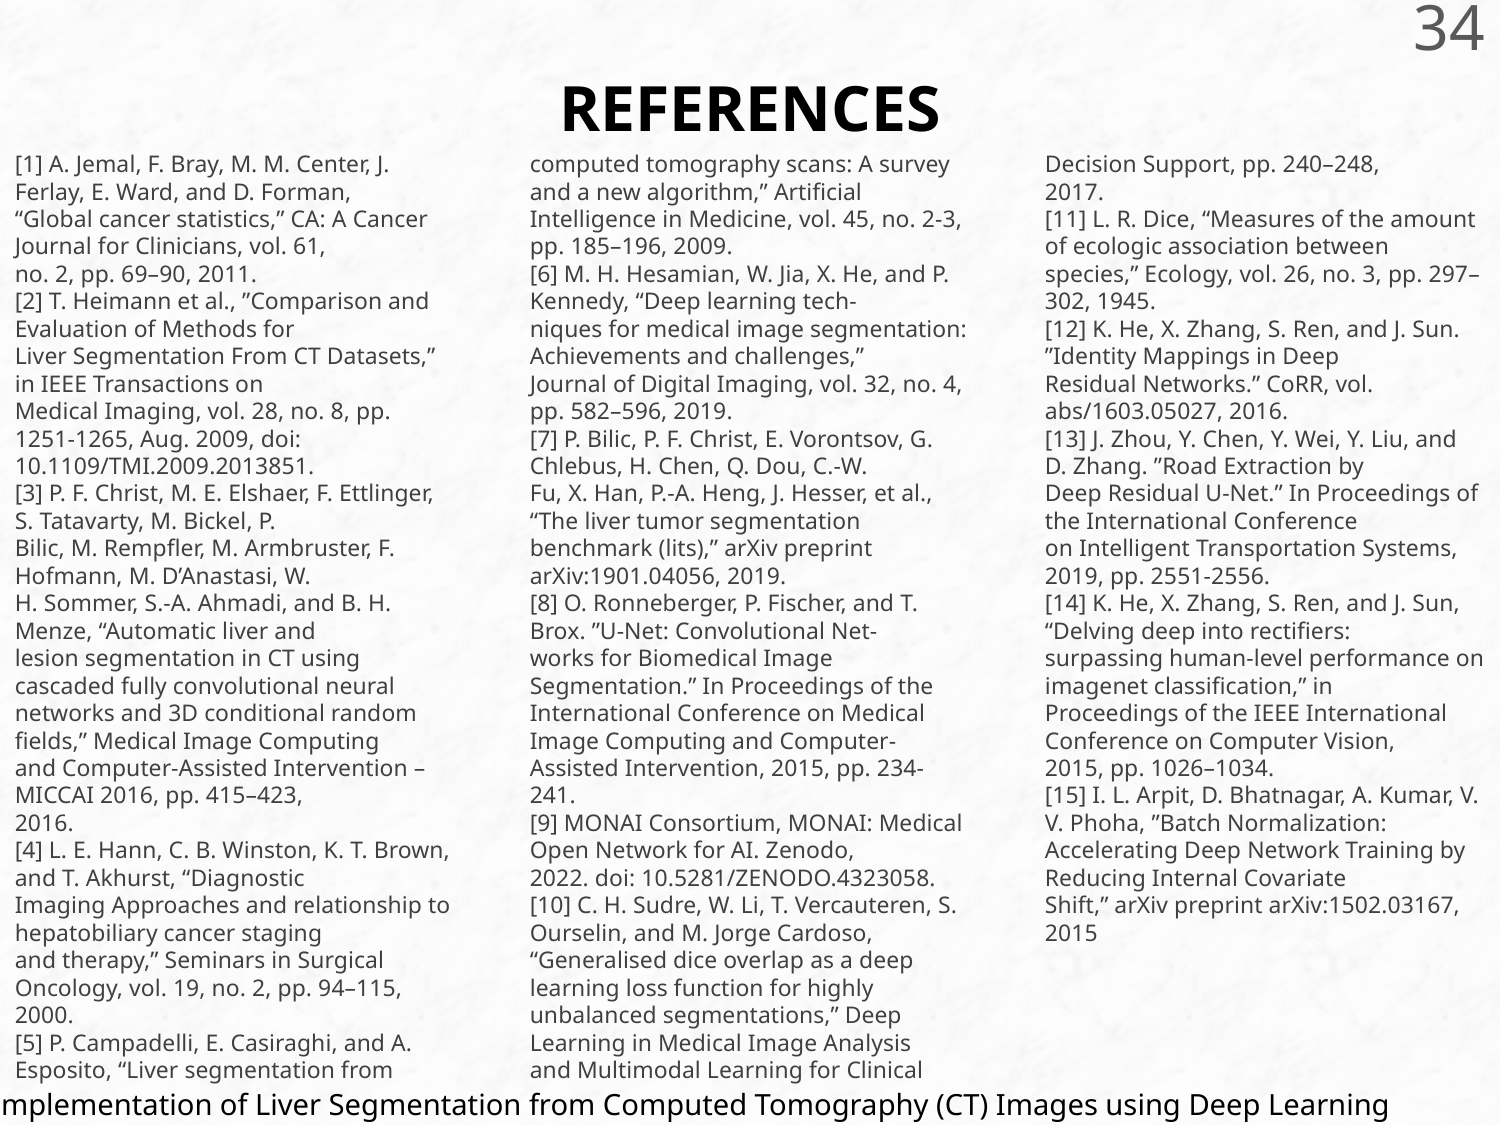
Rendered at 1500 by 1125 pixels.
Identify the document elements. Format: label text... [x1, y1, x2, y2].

text_box [1] A. Jemal, F. Bray, M. M. Center, J. Ferlay, E. Ward, and D. Forman, “Global cancer statistics,” CA: A Cancer Journal for Clinicians, vol. 61, no. 2, pp. 69–90, 2011. [2] T. Heimann et al., ”Comparison and Evaluation of Methods for Liver Segmentation From CT Datasets,” in IEEE Transactions on Medical Imaging, vol. 28, no. 8, pp. 1251-1265, Aug. 2009, doi: 10.1109/TMI.2009.2013851. [3] P. F. Christ, M. E. Elshaer, F. Ettlinger, S. Tatavarty, M. Bickel, P. Bilic, M. Rempfler, M. Armbruster, F. Hofmann, M. D’Anastasi, W. H. Sommer, S.-A. Ahmadi, and B. H. Menze, “Automatic liver and lesion segmentation in CT using cascaded fully convolutional neural networks and 3D conditional random fields,” Medical Image Computing and Computer-Assisted Intervention – MICCAI 2016, pp. 415–423, 2016. [4] L. E. Hann, C. B. Winston, K. T. Brown, and T. Akhurst, “Diagnostic Imaging Approaches and relationship to hepatobiliary cancer staging and therapy,” Seminars in Surgical Oncology, vol. 19, no. 2, pp. 94–115, 2000. [5] P. Campadelli, E. Casiraghi, and A. Esposito, “Liver segmentation from computed tomography scans: A survey and a new algorithm,” Artificial Intelligence in Medicine, vol. 45, no. 2-3, pp. 185–196, 2009. [6] M. H. Hesamian, W. Jia, X. He, and P. Kennedy, “Deep learning tech- niques for medical image segmentation: Achievements and challenges,” Journal of Digital Imaging, vol. 32, no. 4, pp. 582–596, 2019. [7] P. Bilic, P. F. Christ, E. Vorontsov, G. Chlebus, H. Chen, Q. Dou, C.-W. Fu, X. Han, P.-A. Heng, J. Hesser, et al., “The liver tumor segmentation benchmark (lits),” arXiv preprint arXiv:1901.04056, 2019. [8] O. Ronneberger, P. Fischer, and T. Brox. ”U-Net: Convolutional Net- works for Biomedical Image Segmentation.” In Proceedings of the International Conference on Medical Image Computing and Computer- Assisted Intervention, 2015, pp. 234-241. [9] MONAI Consortium, MONAI: Medical Open Network for AI. Zenodo, 2022. doi: 10.5281/ZENODO.4323058. [10] C. H. Sudre, W. Li, T. Vercauteren, S. Ourselin, and M. Jorge Cardoso, “Generalised dice overlap as a deep learning loss function for highly unbalanced segmentations,” Deep Learning in Medical Image Analysis and Multimodal Learning for Clinical Decision Support, pp. 240–248, 2017. [11] L. R. Dice, “Measures of the amount of ecologic association between species,” Ecology, vol. 26, no. 3, pp. 297–302, 1945. [12] K. He, X. Zhang, S. Ren, and J. Sun. ”Identity Mappings in Deep Residual Networks.” CoRR, vol. abs/1603.05027, 2016. [13] J. Zhou, Y. Chen, Y. Wei, Y. Liu, and D. Zhang. ”Road Extraction by Deep Residual U-Net.” In Proceedings of the International Conference on Intelligent Transportation Systems, 2019, pp. 2551-2556. [14] K. He, X. Zhang, S. Ren, and J. Sun, “Delving deep into rectifiers: surpassing human-level performance on imagenet classification,” in Proceedings of the IEEE International Conference on Computer Vision, 2015, pp. 1026–1034. [15] I. L. Arpit, D. Bhatnagar, A. Kumar, V. V. Phoha, ”Batch Normalization: Accelerating Deep Network Training by Reducing Internal Covariate Shift,” arXiv preprint arXiv:1502.03167, 2015 [0, 142, 1500, 1118]
slide_number 34 [1162, 0, 1500, 60]
text_box REFERENCES [544, 61, 956, 142]
text_box Implementation of Liver Segmentation from Computed Tomography (CT) Images using Deep Learning [0, 1118, 1441, 1125]
